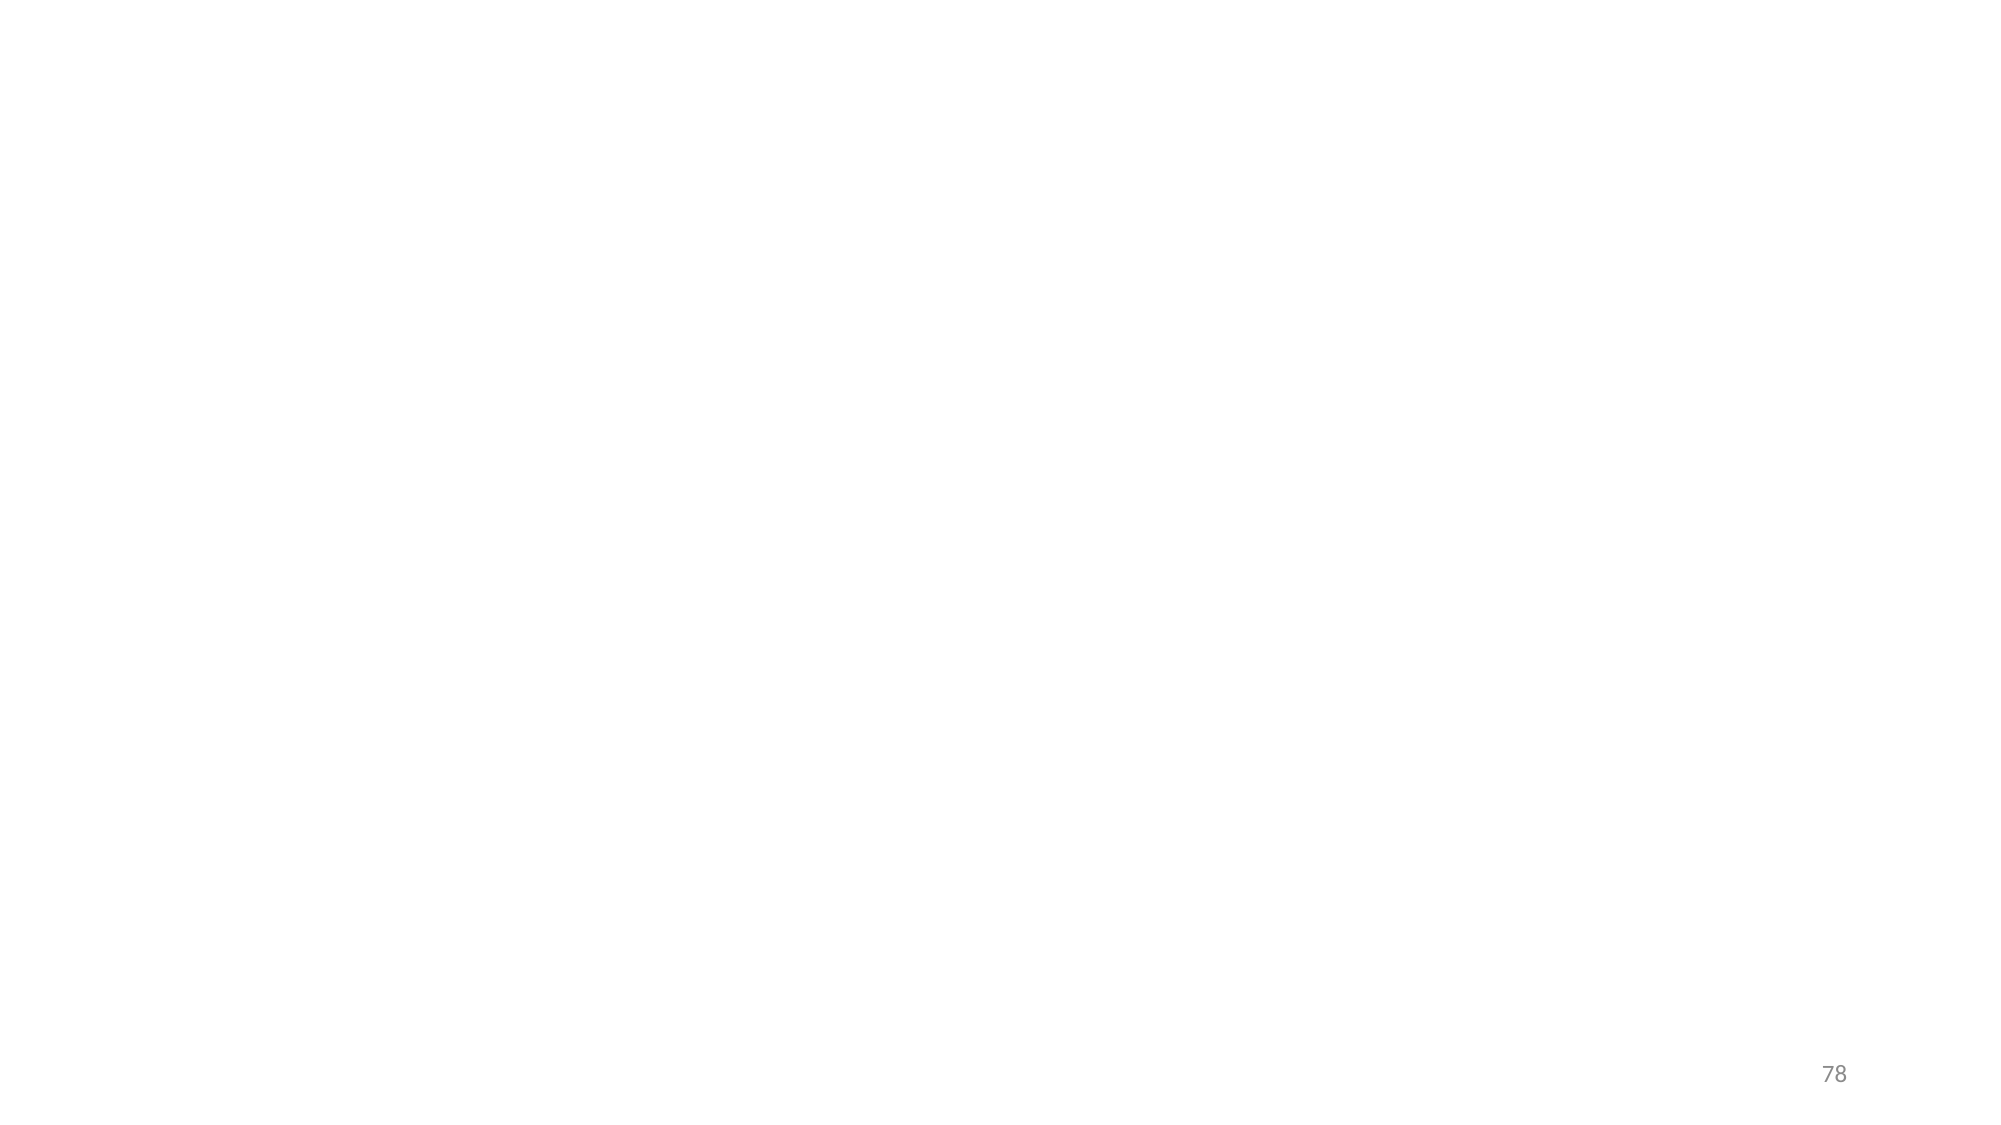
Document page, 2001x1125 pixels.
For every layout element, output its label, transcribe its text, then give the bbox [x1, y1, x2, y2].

slide_number 78 [1412, 1042, 1863, 1103]
